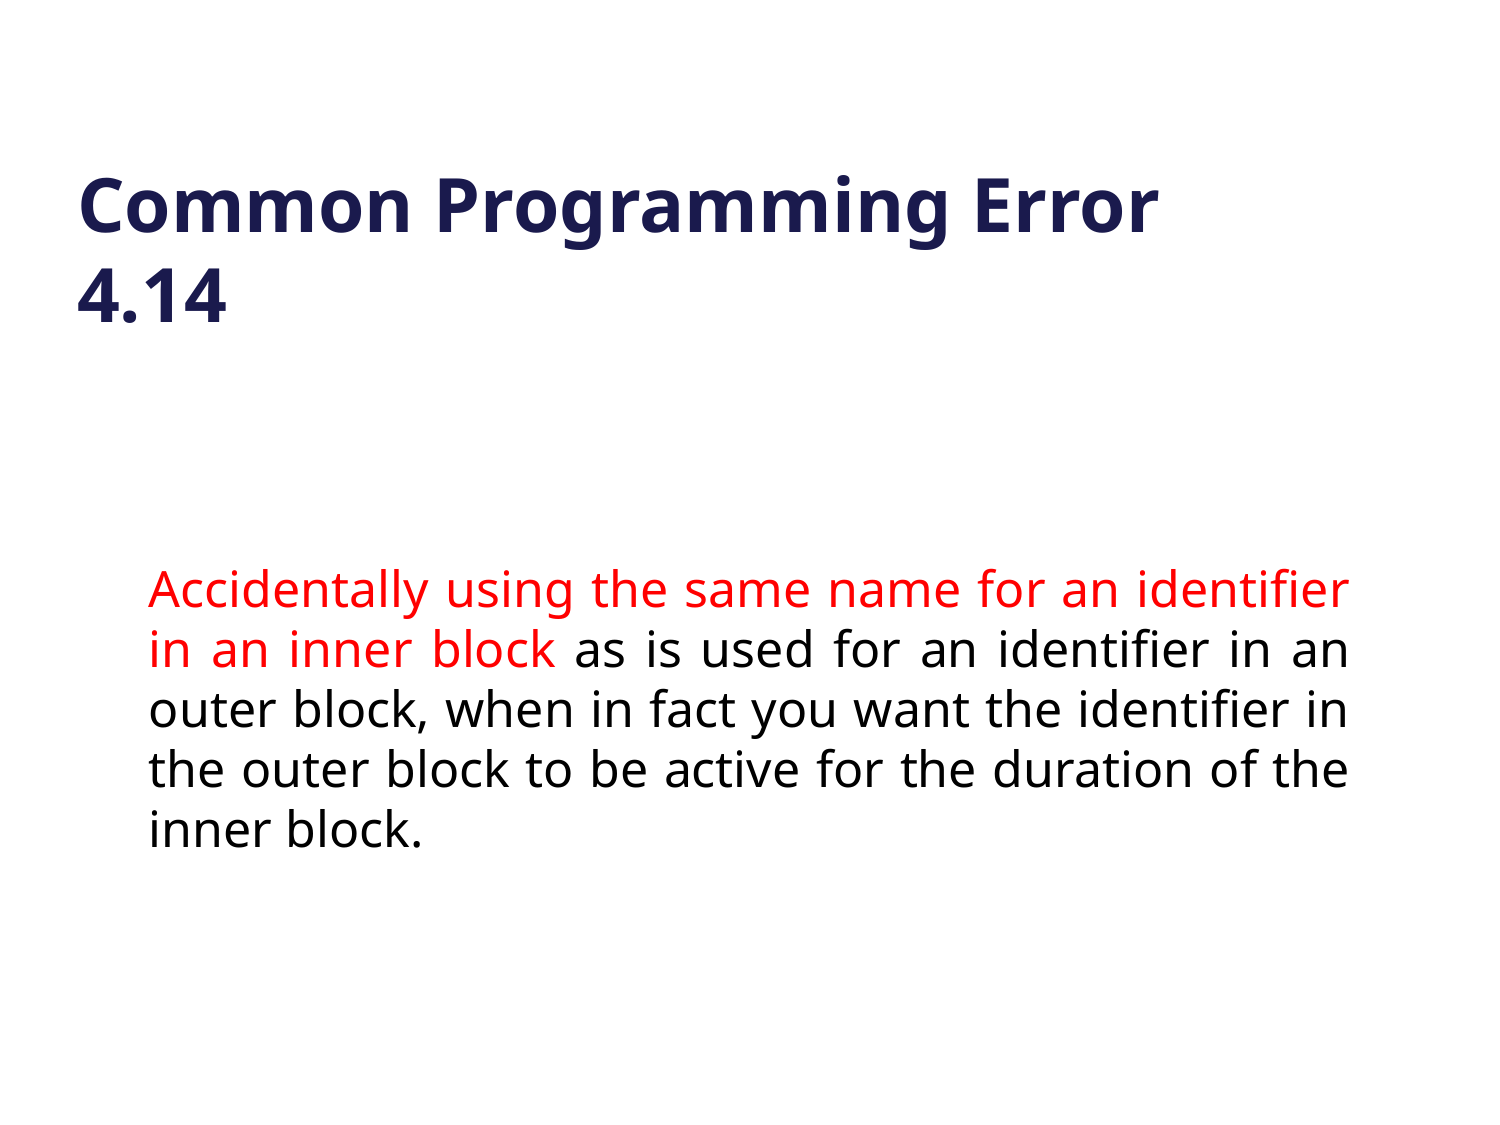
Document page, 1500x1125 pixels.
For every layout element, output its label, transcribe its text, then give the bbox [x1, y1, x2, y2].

title Common Programming Error 4.14 [62, 149, 1250, 353]
list Accidentally using the same name for an identifier in an inner block as is used for an identifier in an outer block, when in fact you want the identifier in the outer block to be active for the duration of the inner block. [134, 549, 1366, 806]
